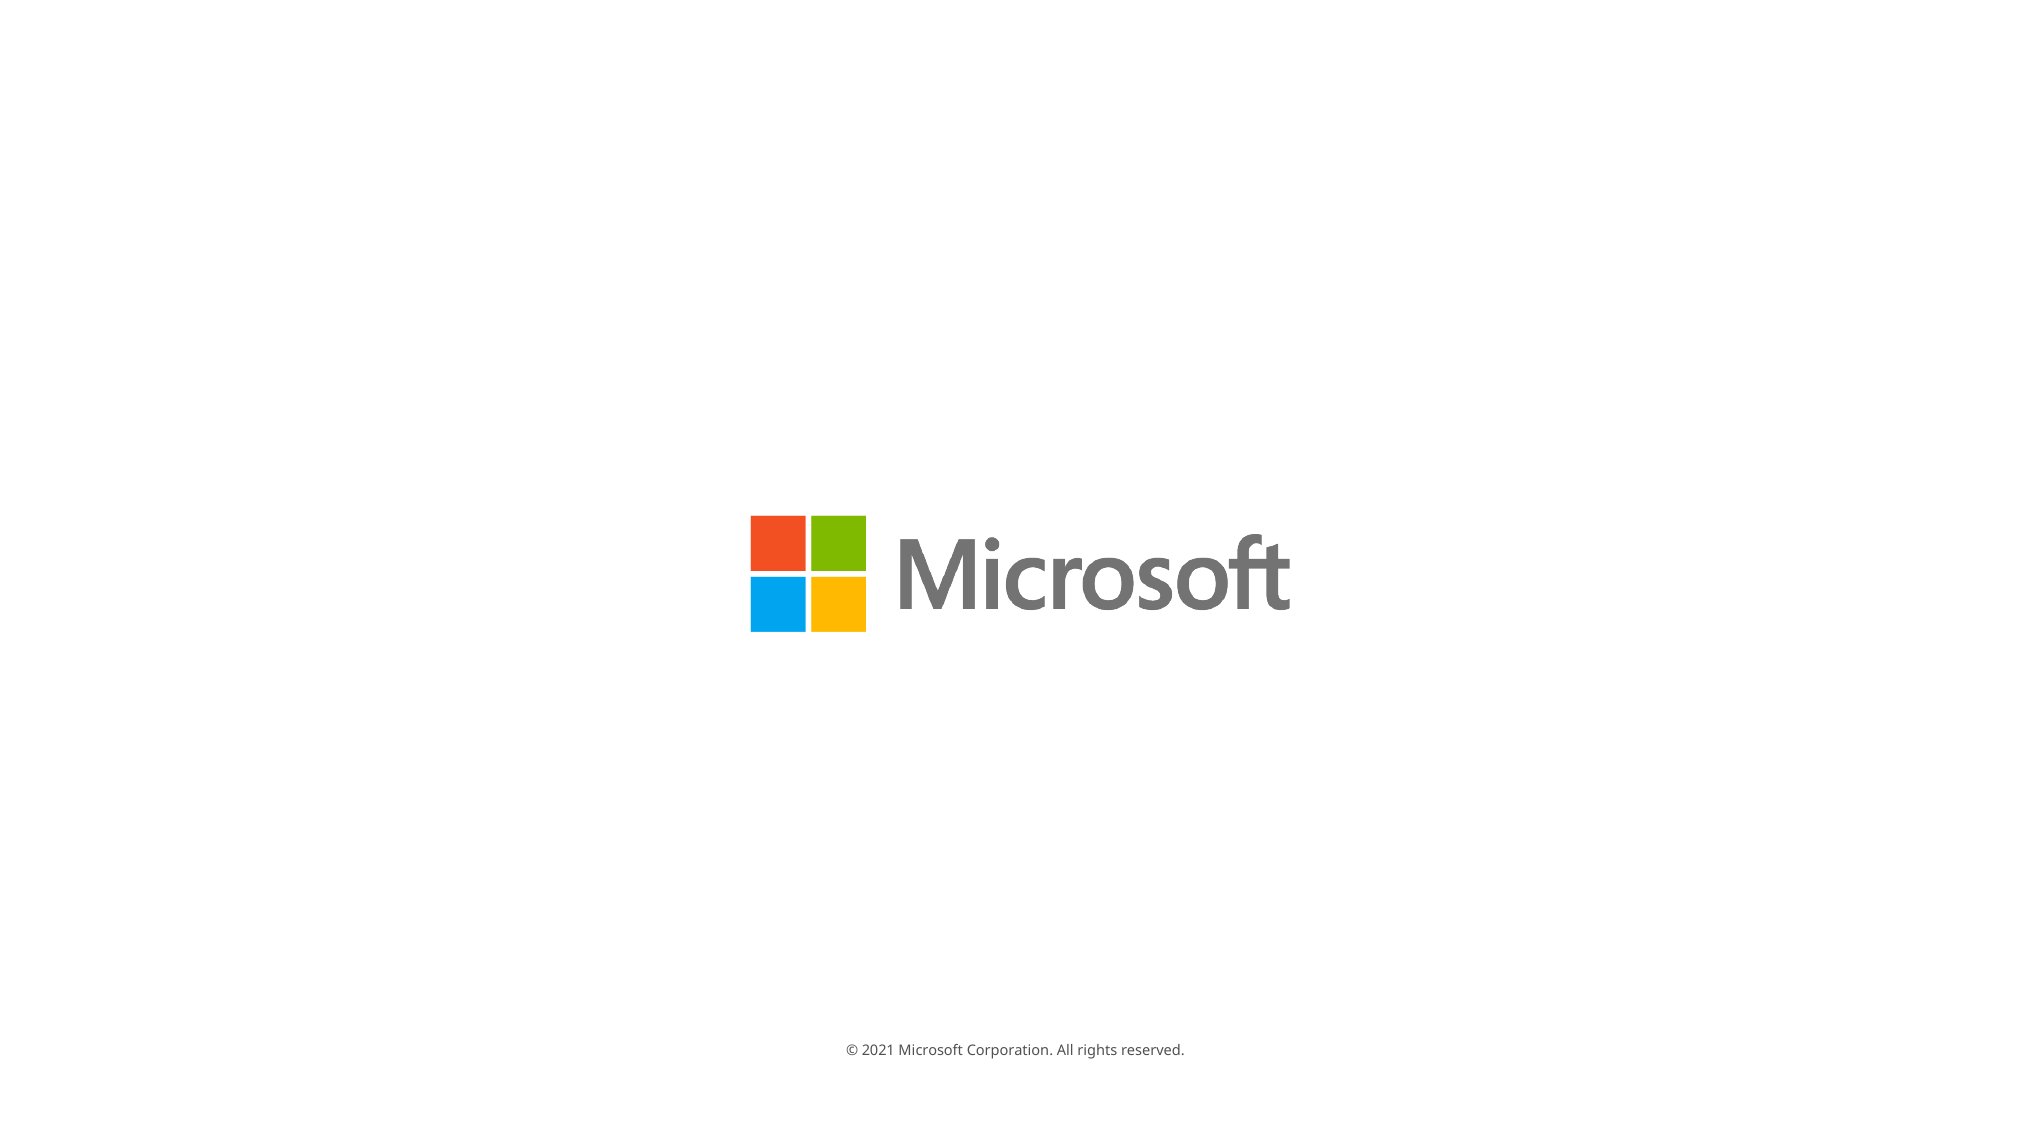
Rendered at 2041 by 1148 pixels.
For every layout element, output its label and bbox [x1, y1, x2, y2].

picture [750, 515, 1290, 632]
